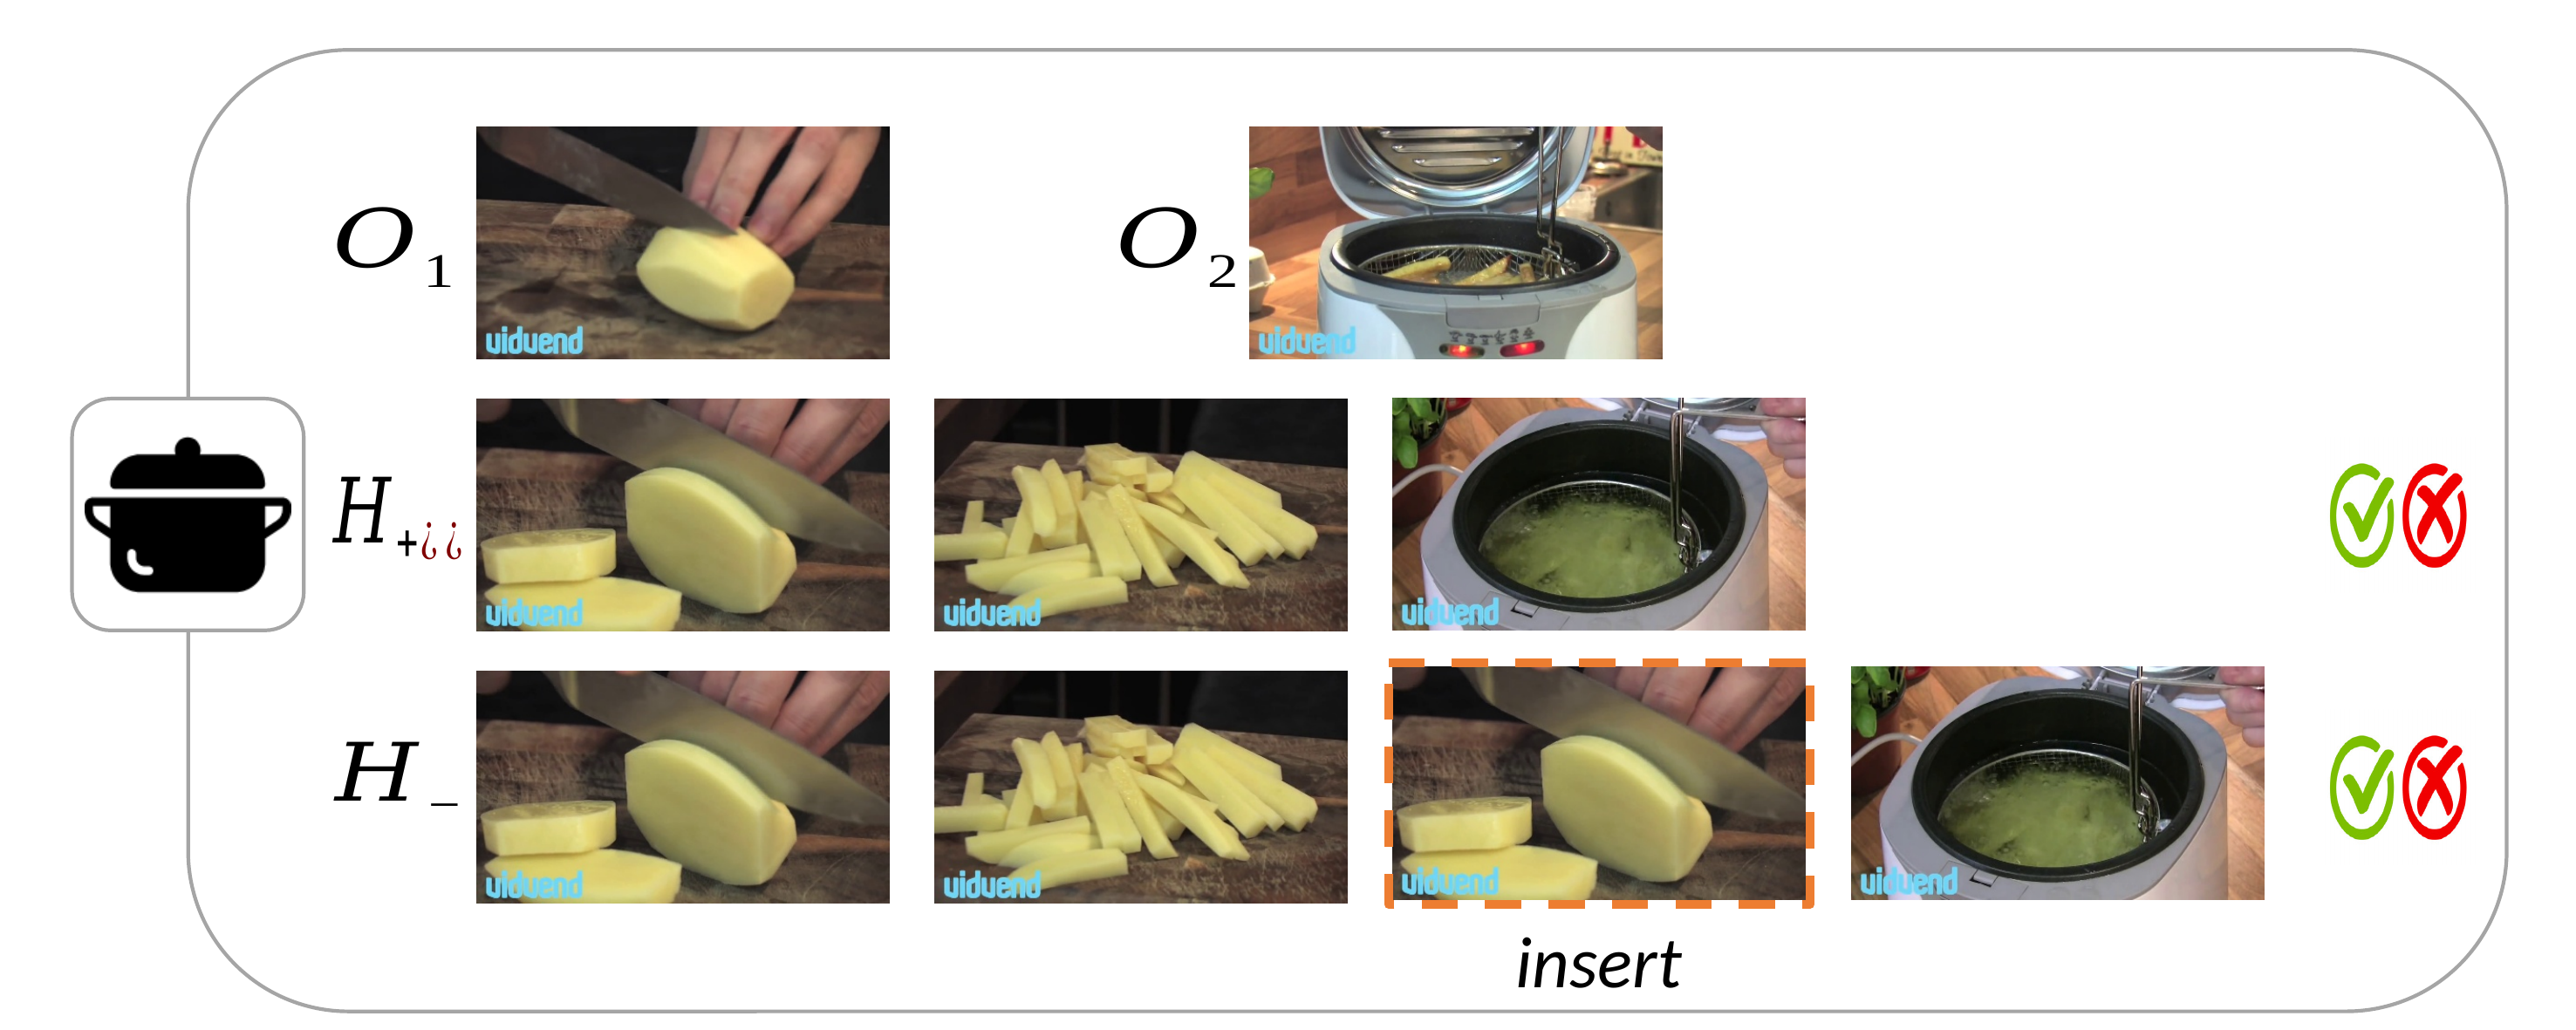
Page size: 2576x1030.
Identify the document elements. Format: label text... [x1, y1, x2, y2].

text_box [187, 49, 2508, 1013]
picture [1392, 398, 1806, 631]
text_box insert [1503, 908, 1696, 1009]
picture [1249, 126, 1663, 360]
picture [476, 399, 890, 631]
picture [934, 399, 1348, 631]
text_box [71, 398, 305, 631]
picture [1392, 666, 1806, 900]
picture [476, 671, 890, 904]
picture [2320, 437, 2476, 593]
picture [1851, 666, 2265, 900]
picture [934, 671, 1348, 904]
picture [2320, 709, 2476, 865]
picture [85, 412, 291, 618]
picture [476, 126, 890, 360]
